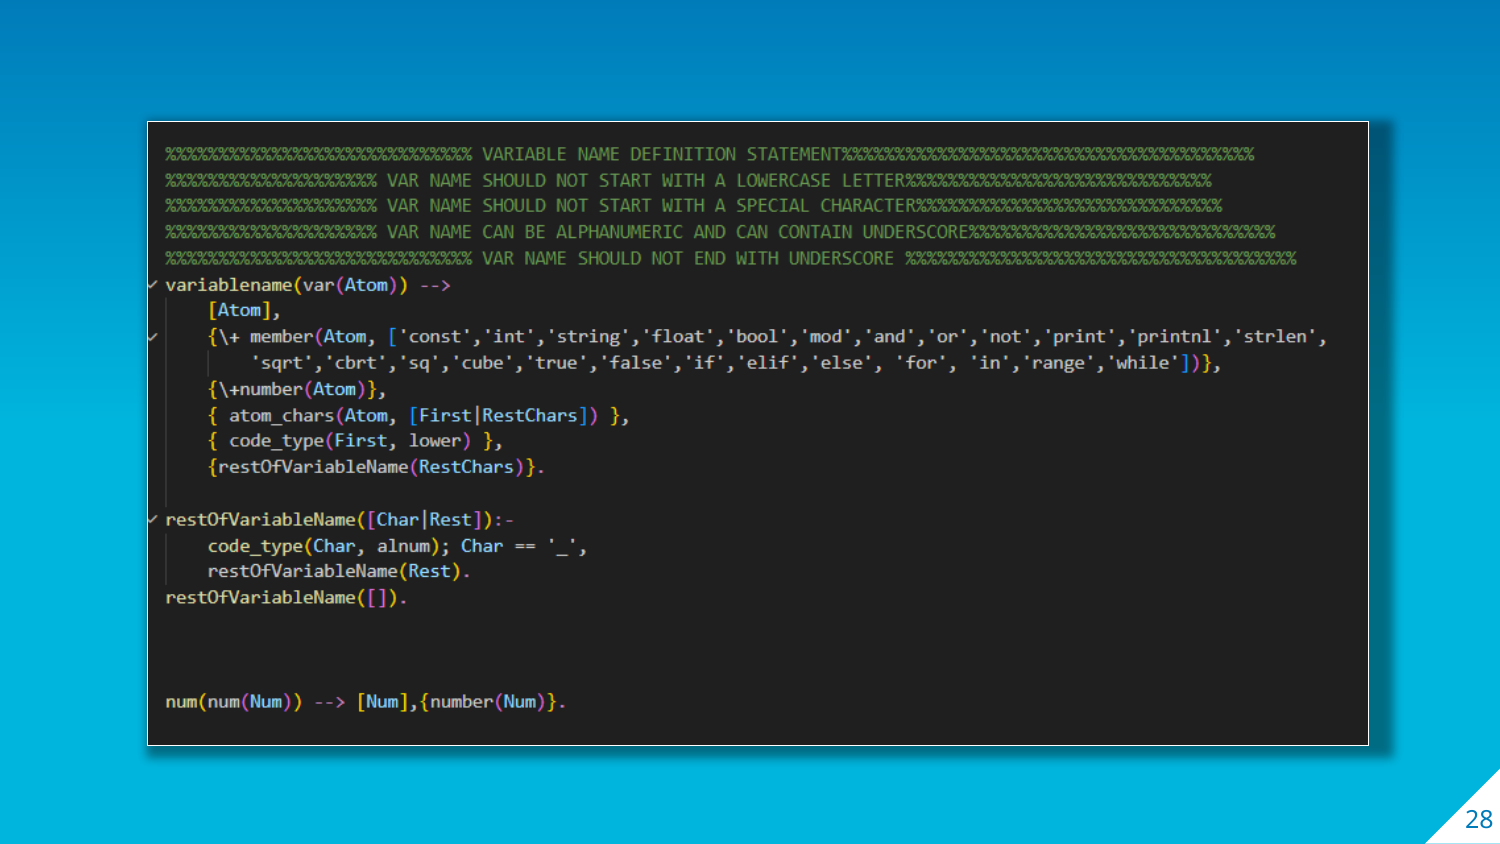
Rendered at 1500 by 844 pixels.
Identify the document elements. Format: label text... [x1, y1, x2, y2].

slide_number 28 [1418, 760, 1494, 838]
picture [146, 122, 1373, 748]
